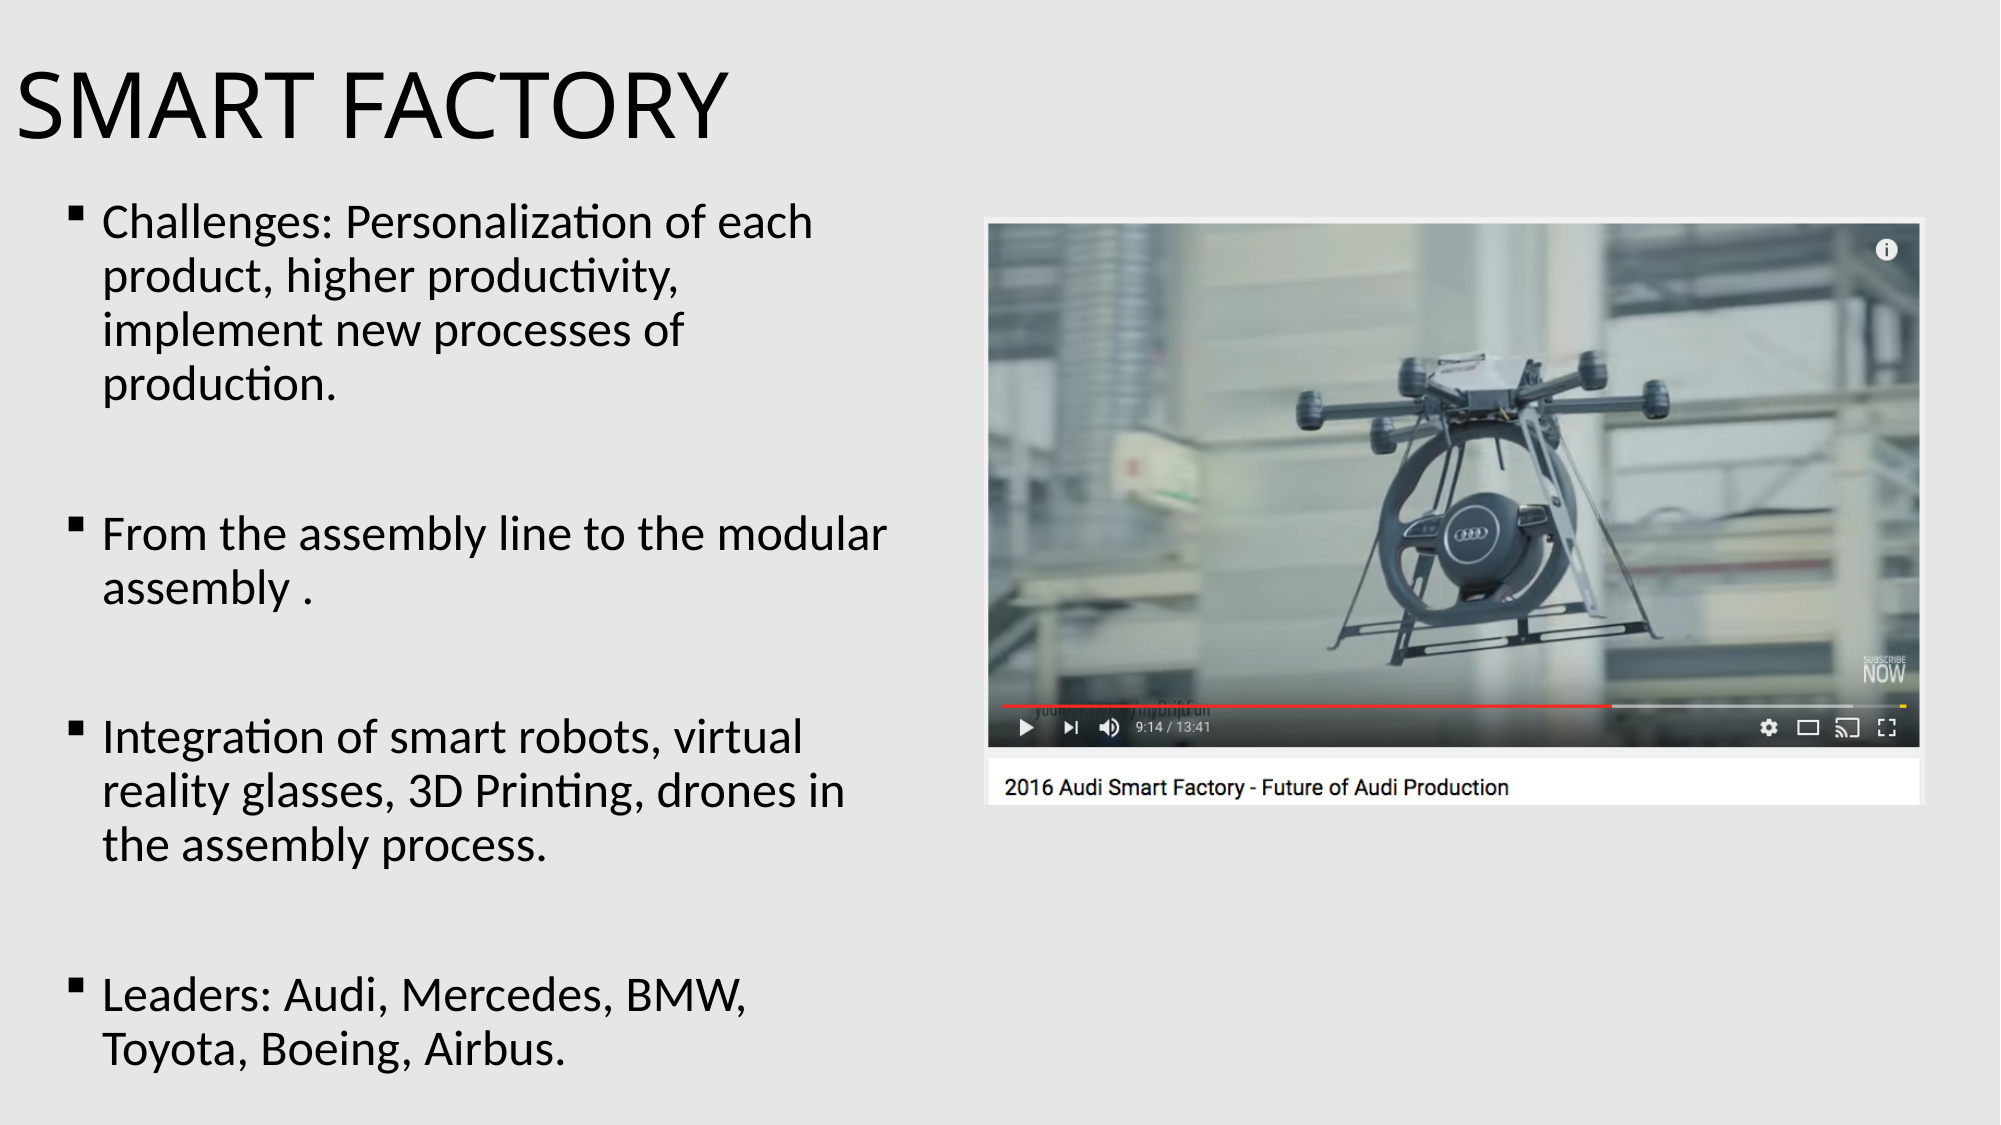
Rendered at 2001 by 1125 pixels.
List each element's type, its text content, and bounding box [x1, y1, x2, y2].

picture [984, 217, 1925, 805]
list Challenges: Personalization of each product, higher productivity, implement new processes of production. From the assembly line to the modular assembly . Integration of smart robots, virtual reality glasses, 3D Printing, drones in the assembly process. Leaders: Audi, Mercedes, BMW, Toyota, Boeing, Airbus. [49, 187, 911, 902]
title SMART FACTORY [0, 0, 1725, 218]
